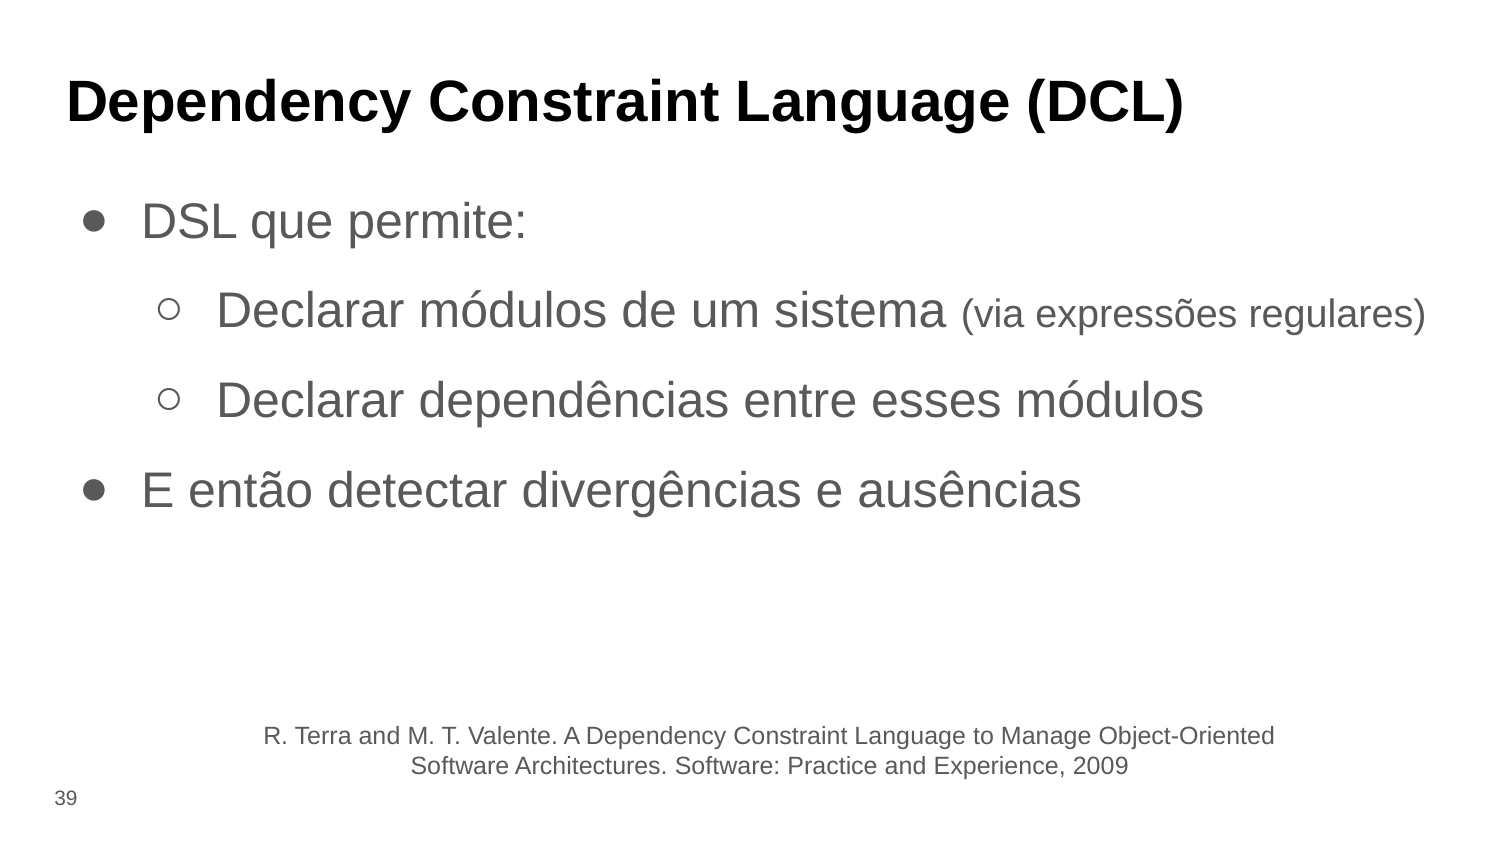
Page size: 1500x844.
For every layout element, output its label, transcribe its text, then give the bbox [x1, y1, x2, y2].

text_box ‹#› [2, 764, 93, 830]
title Dependency Constraint Language (DCL) [51, 48, 1449, 142]
text_box R. Terra and M. T. Valente. A Dependency Constraint Language to Manage Object-Oriented Software Architectures. Software: Practice and Experience, 2009 [210, 704, 1331, 795]
list DSL que permite: Declarar módulos de um sistema (via expressões regulares) Declarar dependências entre esses módulos E então detectar divergências e ausências [51, 164, 1449, 345]
